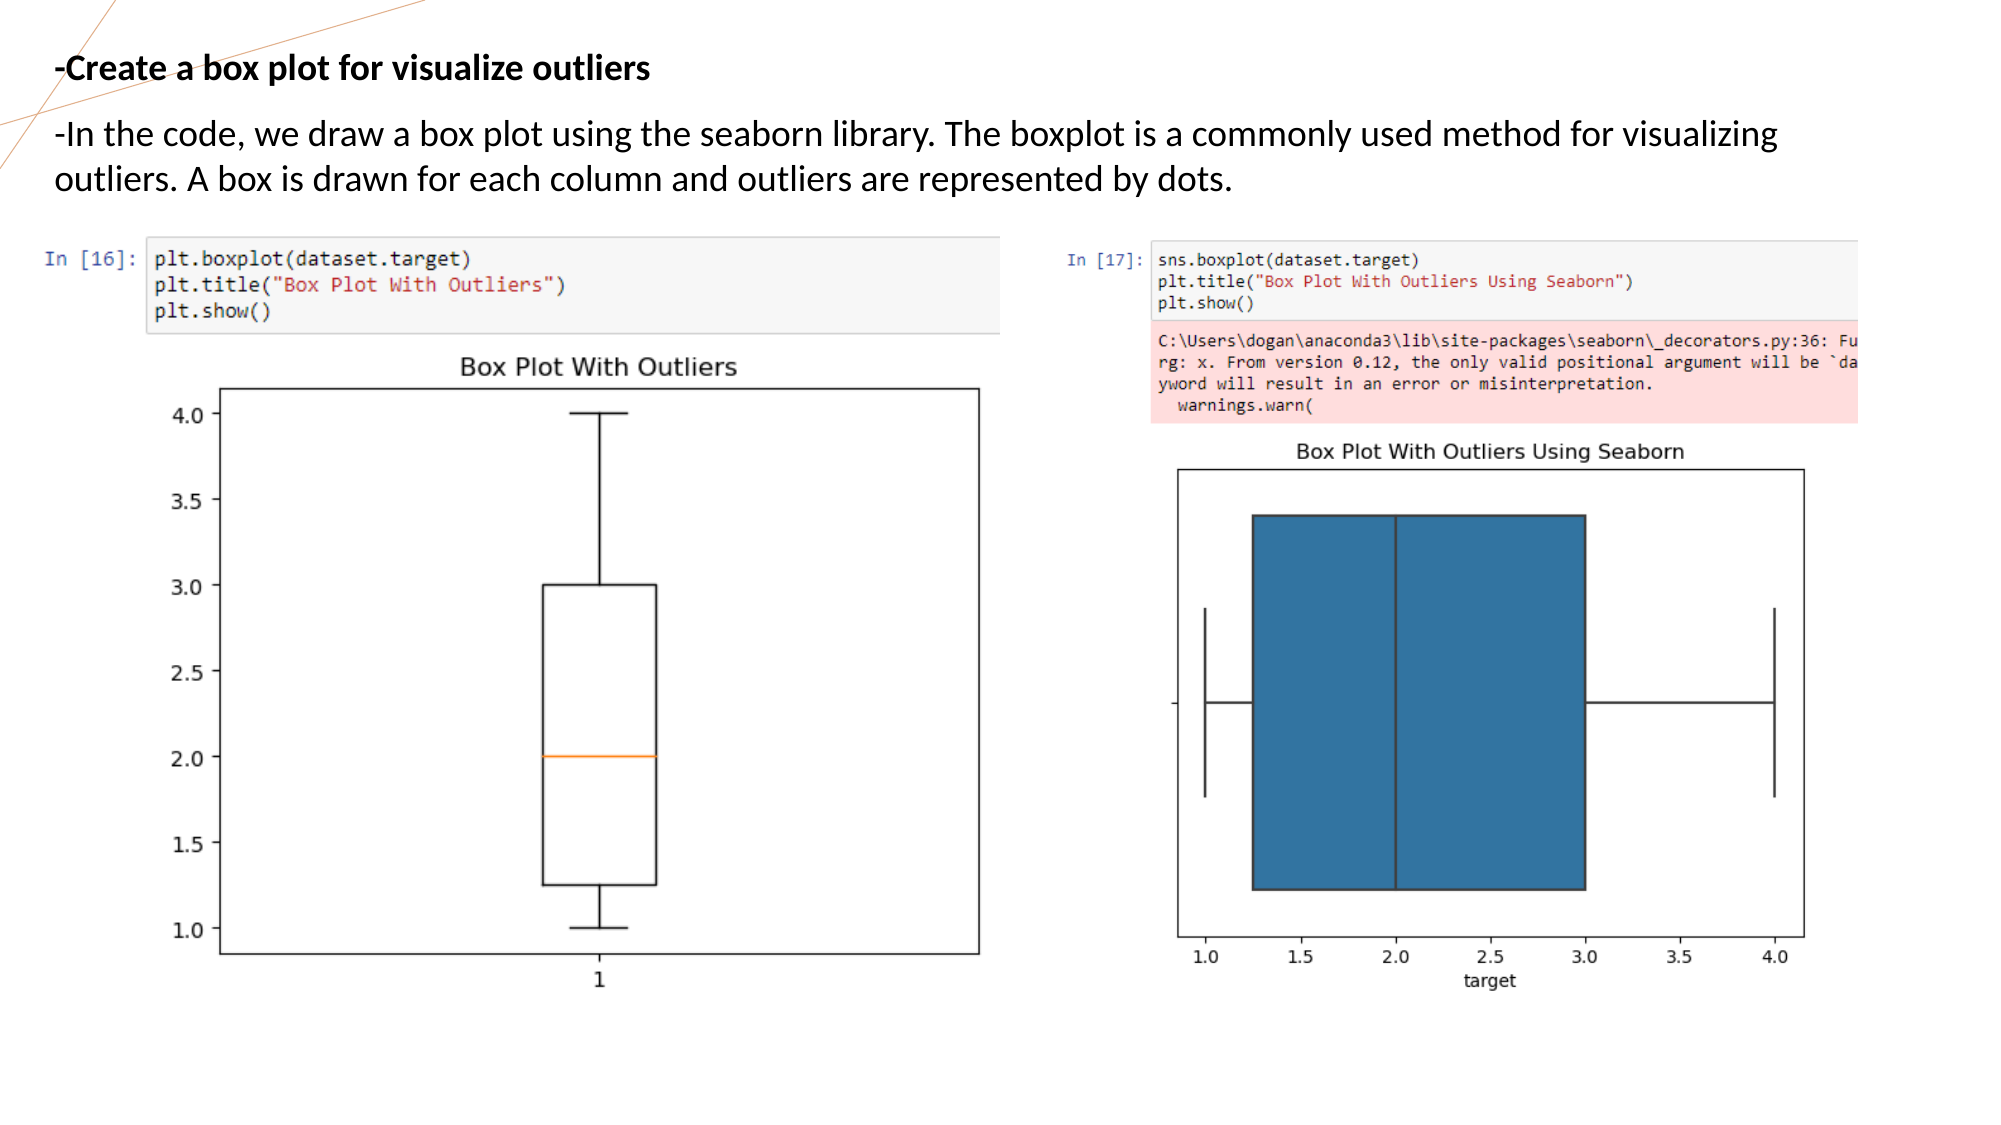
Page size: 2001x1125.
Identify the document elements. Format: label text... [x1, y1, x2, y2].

text_box -In the code, we draw a box plot using the seaborn library. The boxplot is a commonly used method for visualizing outliers. A box is drawn for each column and outliers are represented by dots. [39, 101, 1867, 206]
text_box -Create a box plot for visualize outliers [39, 35, 749, 96]
picture [39, 229, 1000, 1001]
picture [1060, 229, 1859, 1001]
